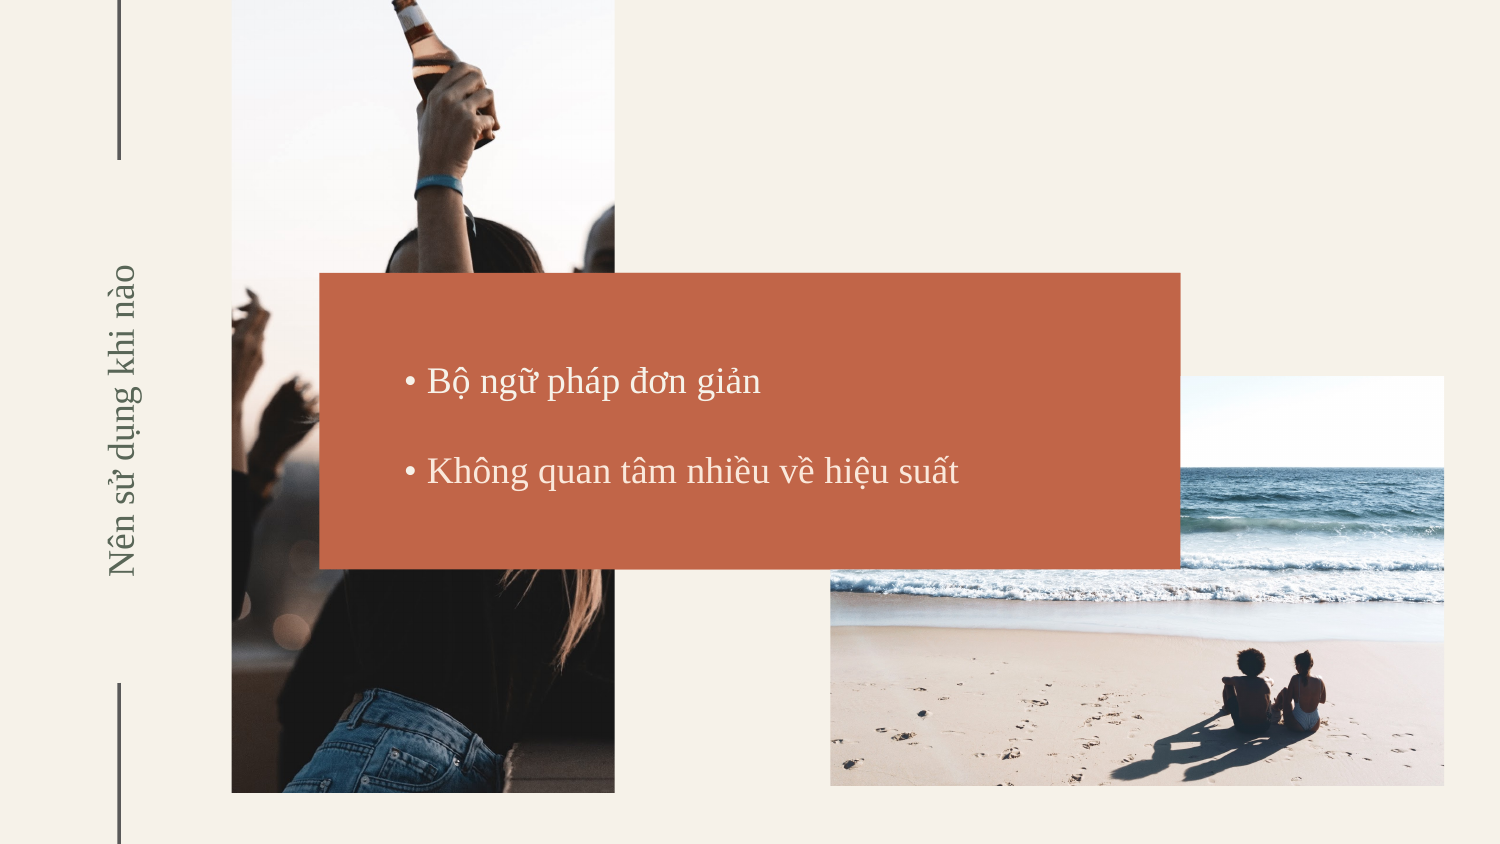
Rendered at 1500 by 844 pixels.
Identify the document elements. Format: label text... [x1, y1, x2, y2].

subtitle • Bộ ngữ pháp đơn giản • Không quan tâm nhiều về hiệu suất [620, 310, 1084, 582]
text_box [620, 272, 1181, 374]
picture [231, 0, 615, 794]
picture [830, 376, 1445, 787]
title Nên sử dụng khi nào [92, 117, 146, 725]
